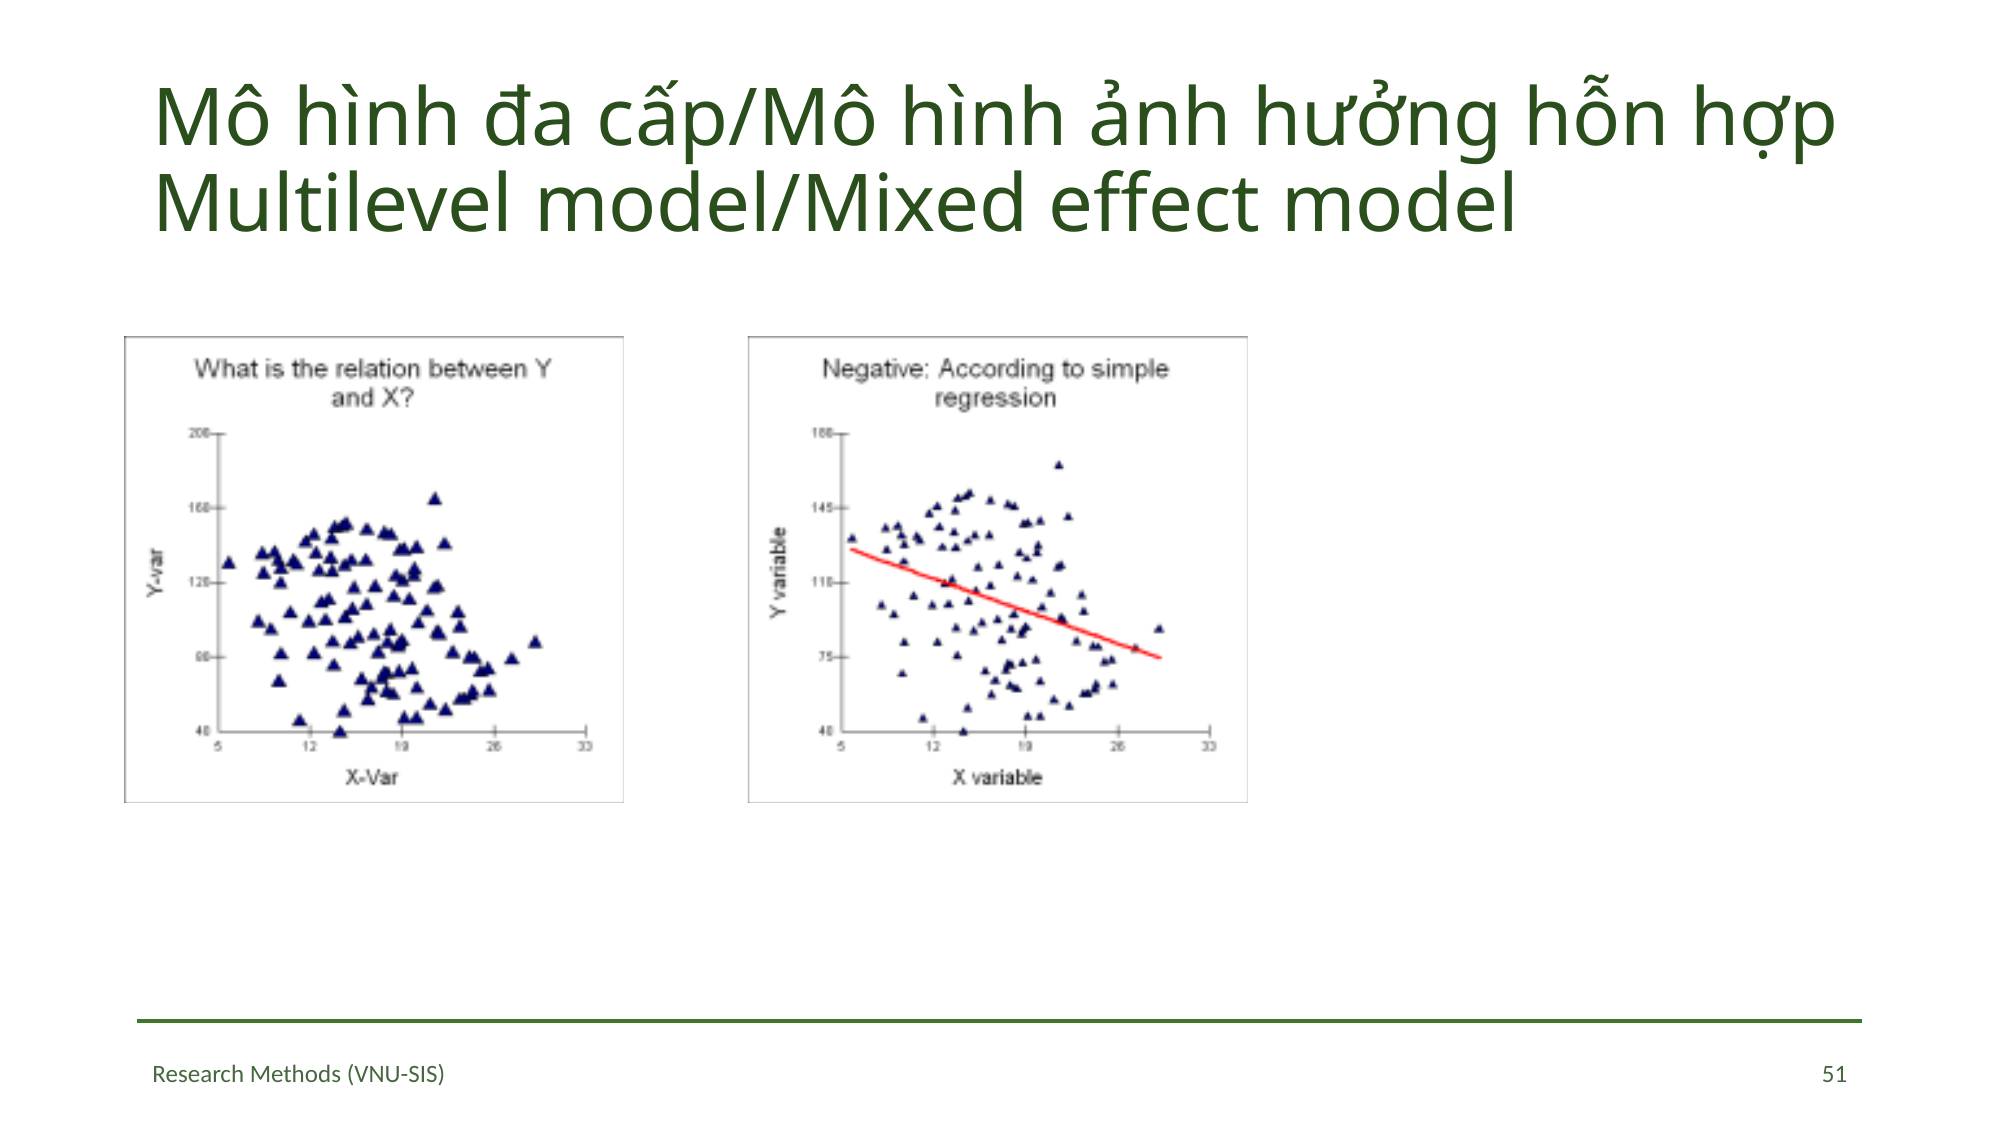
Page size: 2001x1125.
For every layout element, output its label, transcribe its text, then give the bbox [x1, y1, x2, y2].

title Mô hình đa cấp/Mô hình ảnh hưởng hỗn hợp Multilevel model/Mixed effect model [137, 59, 1863, 265]
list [124, 335, 624, 803]
footer Research Methods (VNU-SIS) [137, 1042, 514, 1103]
slide_number 51 [1412, 1042, 1863, 1103]
picture [747, 335, 1248, 803]
